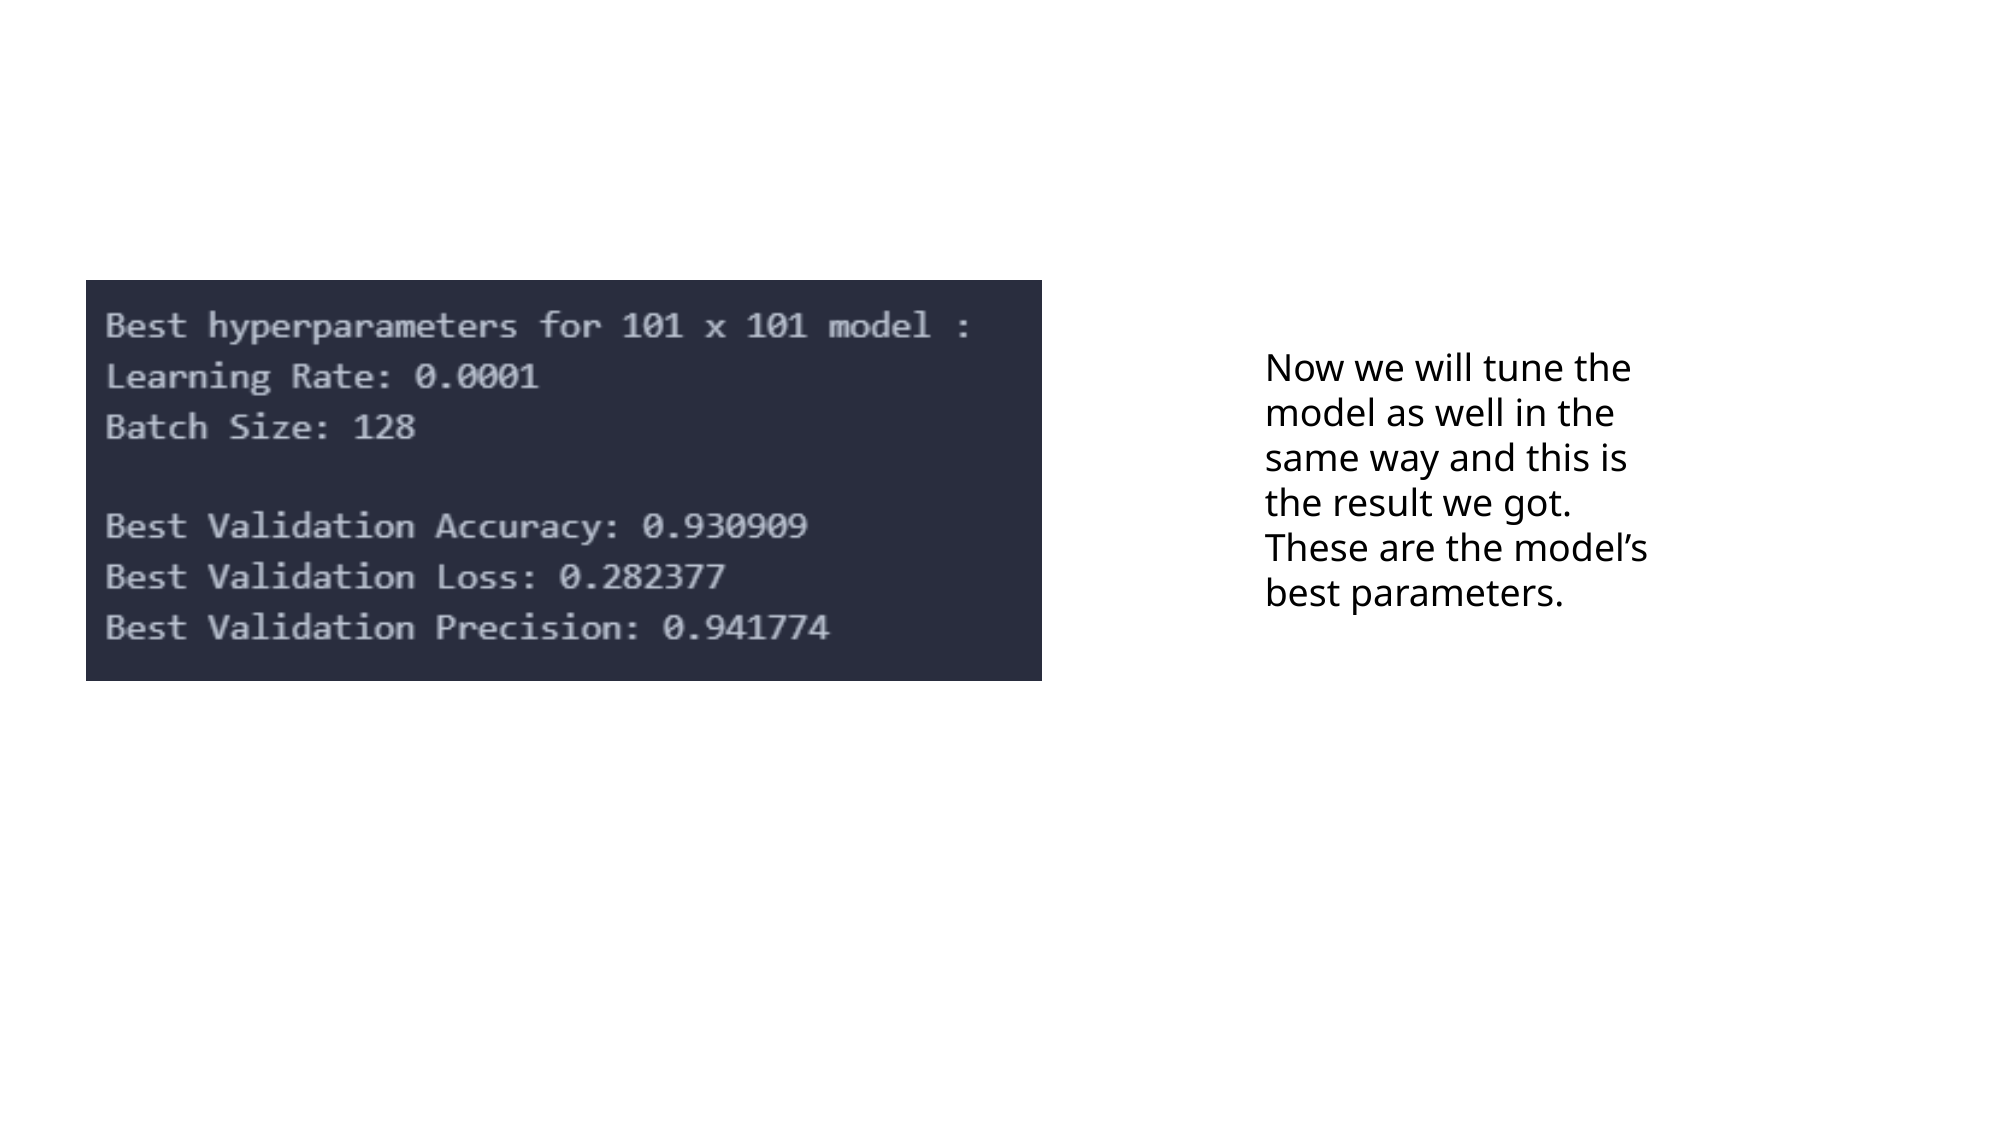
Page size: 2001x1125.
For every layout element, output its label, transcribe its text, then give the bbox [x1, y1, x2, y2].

picture [86, 280, 1043, 681]
text_box Now we will tune the model as well in the same way and this is the result we got. These are the model’s best parameters. [1249, 336, 1667, 622]
